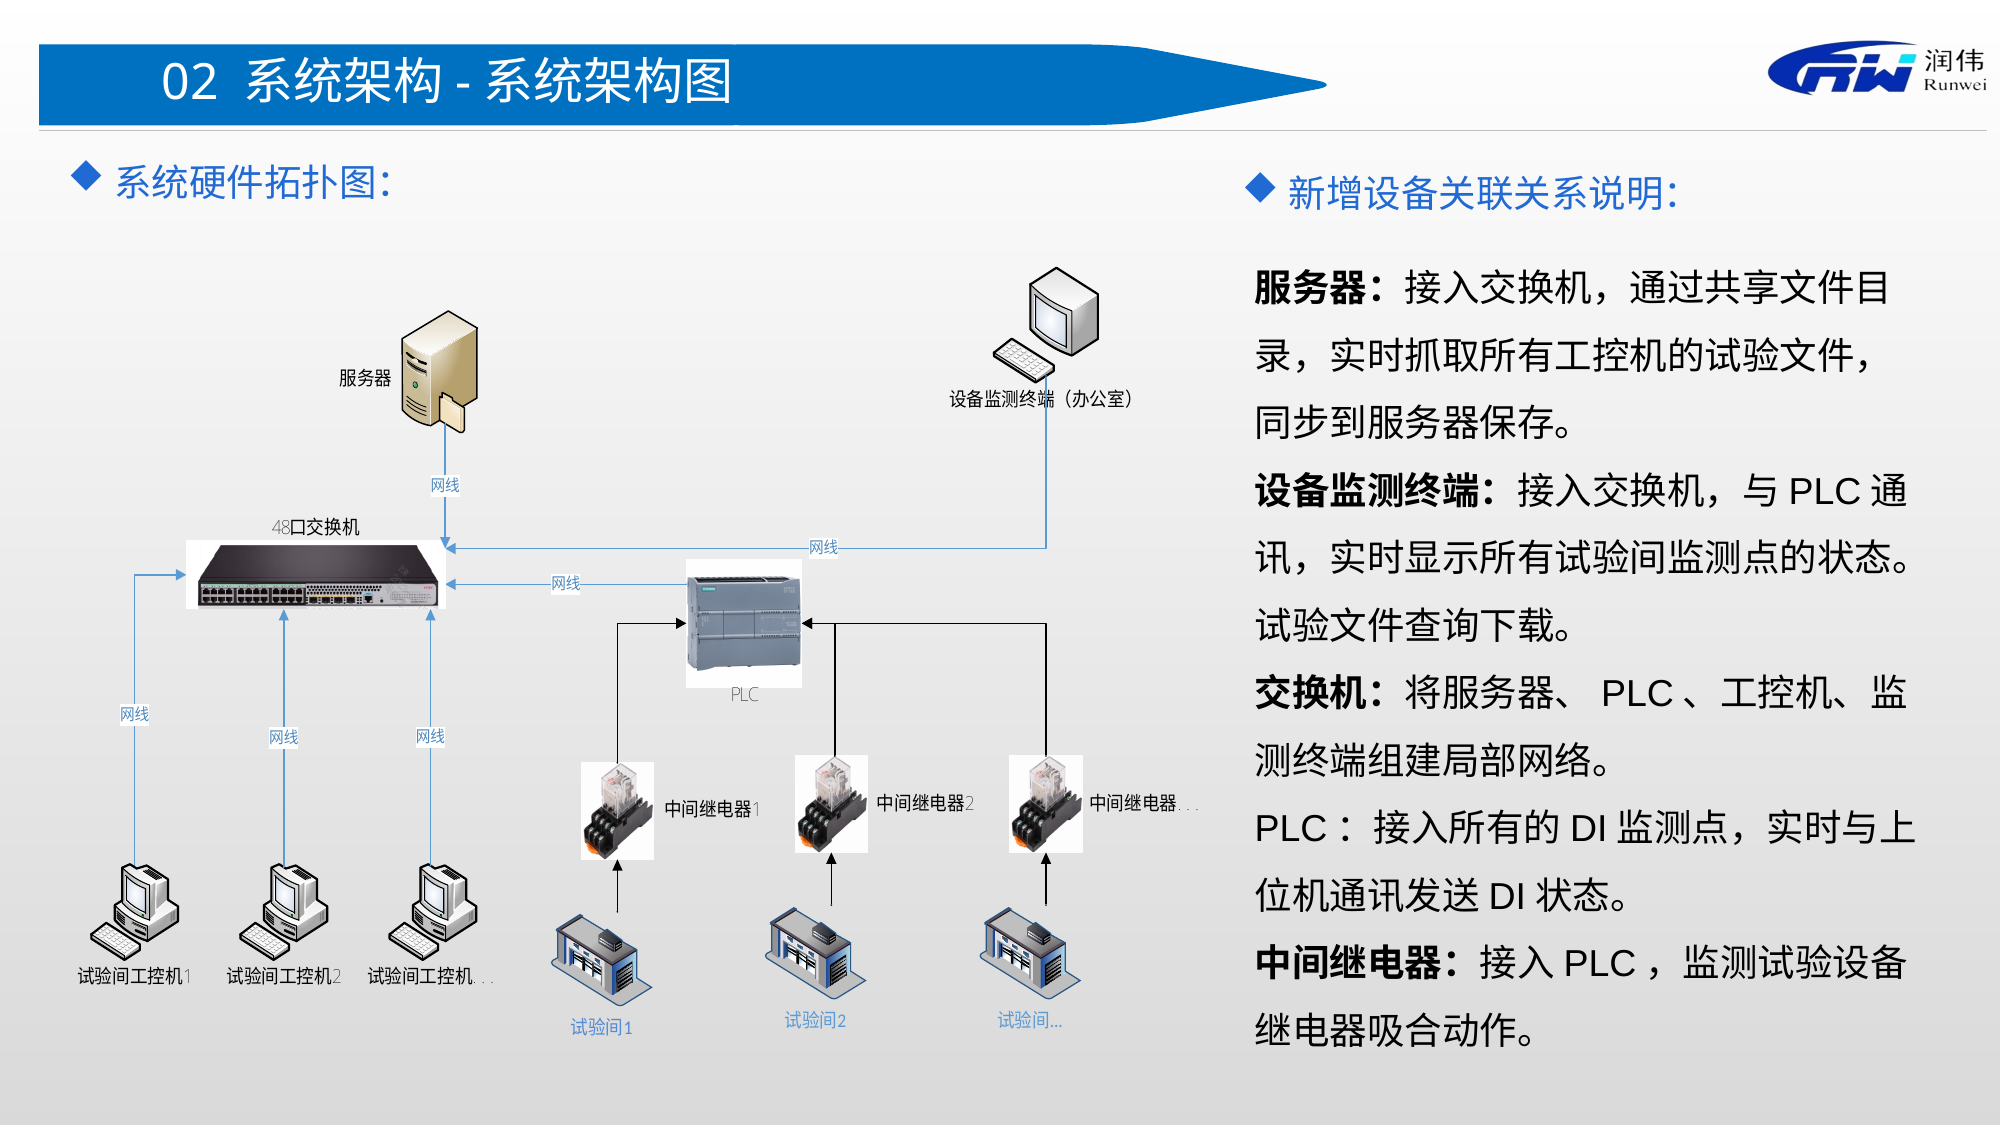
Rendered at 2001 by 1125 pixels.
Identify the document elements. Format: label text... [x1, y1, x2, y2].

picture [1765, 16, 1988, 99]
text_box [38, 43, 1171, 127]
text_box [39, 234, 1240, 1082]
text_box 系统硬件拓扑图： [52, 151, 1053, 211]
text_box 服务器：接入交换机，通过共享文件目录，实时抓取所有工控机的试验文件，同步到服务器保存。 设备监测终端：接入交换机，与PLC通讯，实时显示所有试验间监测点的状态。试验文件查询下载。 交换机：将服务器、PLC、工控机、监测终端组建局部网络。 PLC：接入所有的DI监测点，实时与上位机通讯发送DI状态。 中间继电器：接入PLC，监测试验设备继电器吸合动作。 [1240, 234, 1943, 1060]
text_box 新增设备关联关系说明： [1227, 162, 1832, 222]
text_box 02 系统架构-系统架构图 [147, 42, 1360, 118]
